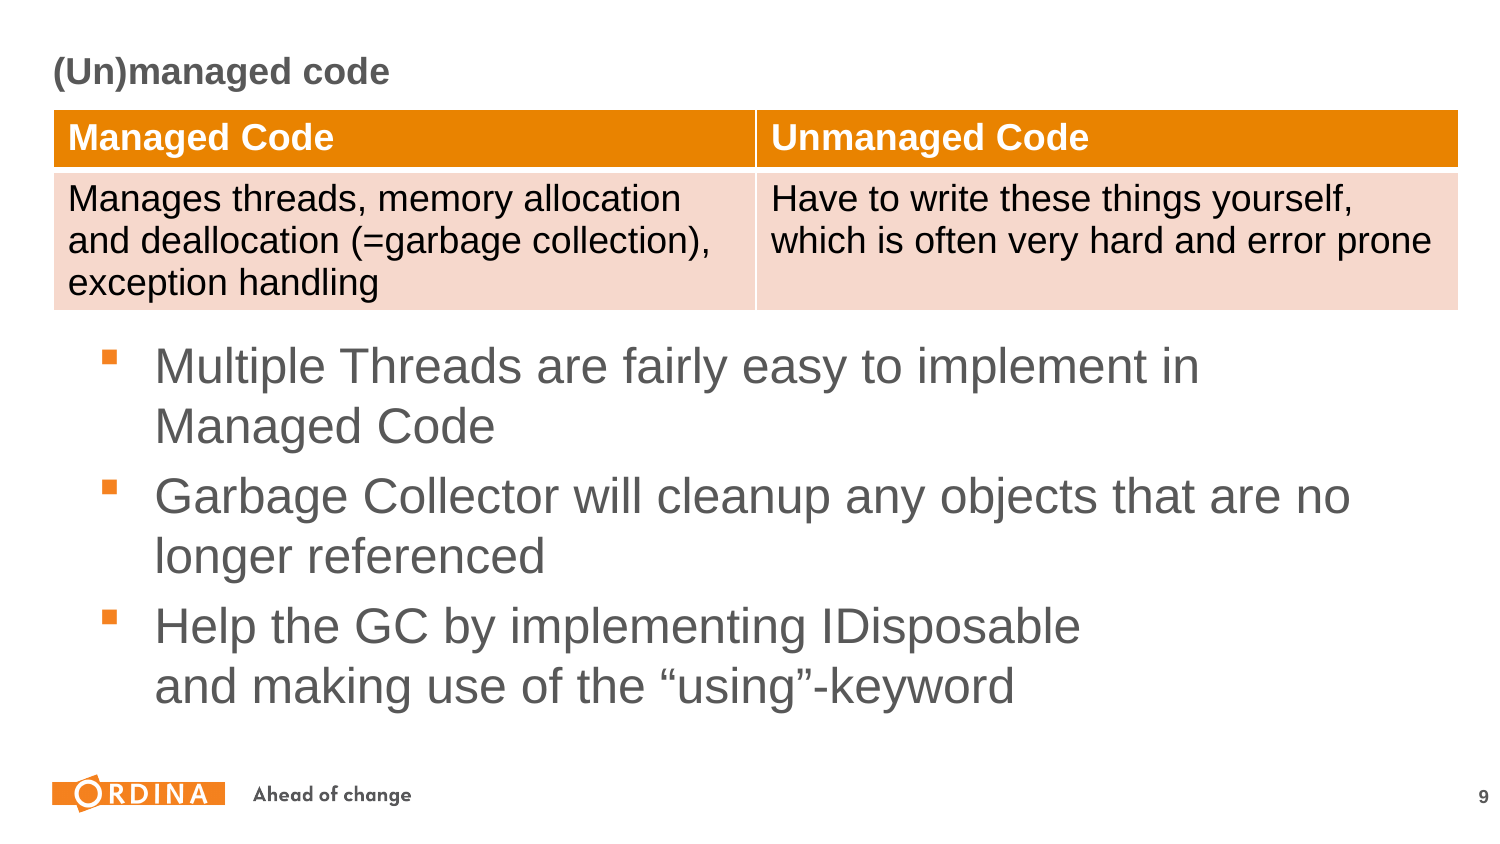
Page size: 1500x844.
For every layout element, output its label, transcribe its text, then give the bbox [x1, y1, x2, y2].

table_cell Manages threads, memory allocation and deallocation (=garbage collection), exception handling [54, 173, 755, 310]
text_box Multiple Threads are fairly easy to implement in Managed Code Garbage Collector will cleanup any objects that are no longer referenced Help the GC by implementing IDisposable and making use of the “using”-keyword [98, 333, 1402, 844]
table_cell Have to write these things yourself, which is often very hard and error prone [757, 173, 1458, 310]
title (Un)managed code [52, 46, 520, 88]
table_header Managed Code [54, 110, 755, 167]
table_header Unmanaged Code [757, 110, 1458, 167]
picture [52, 774, 98, 813]
